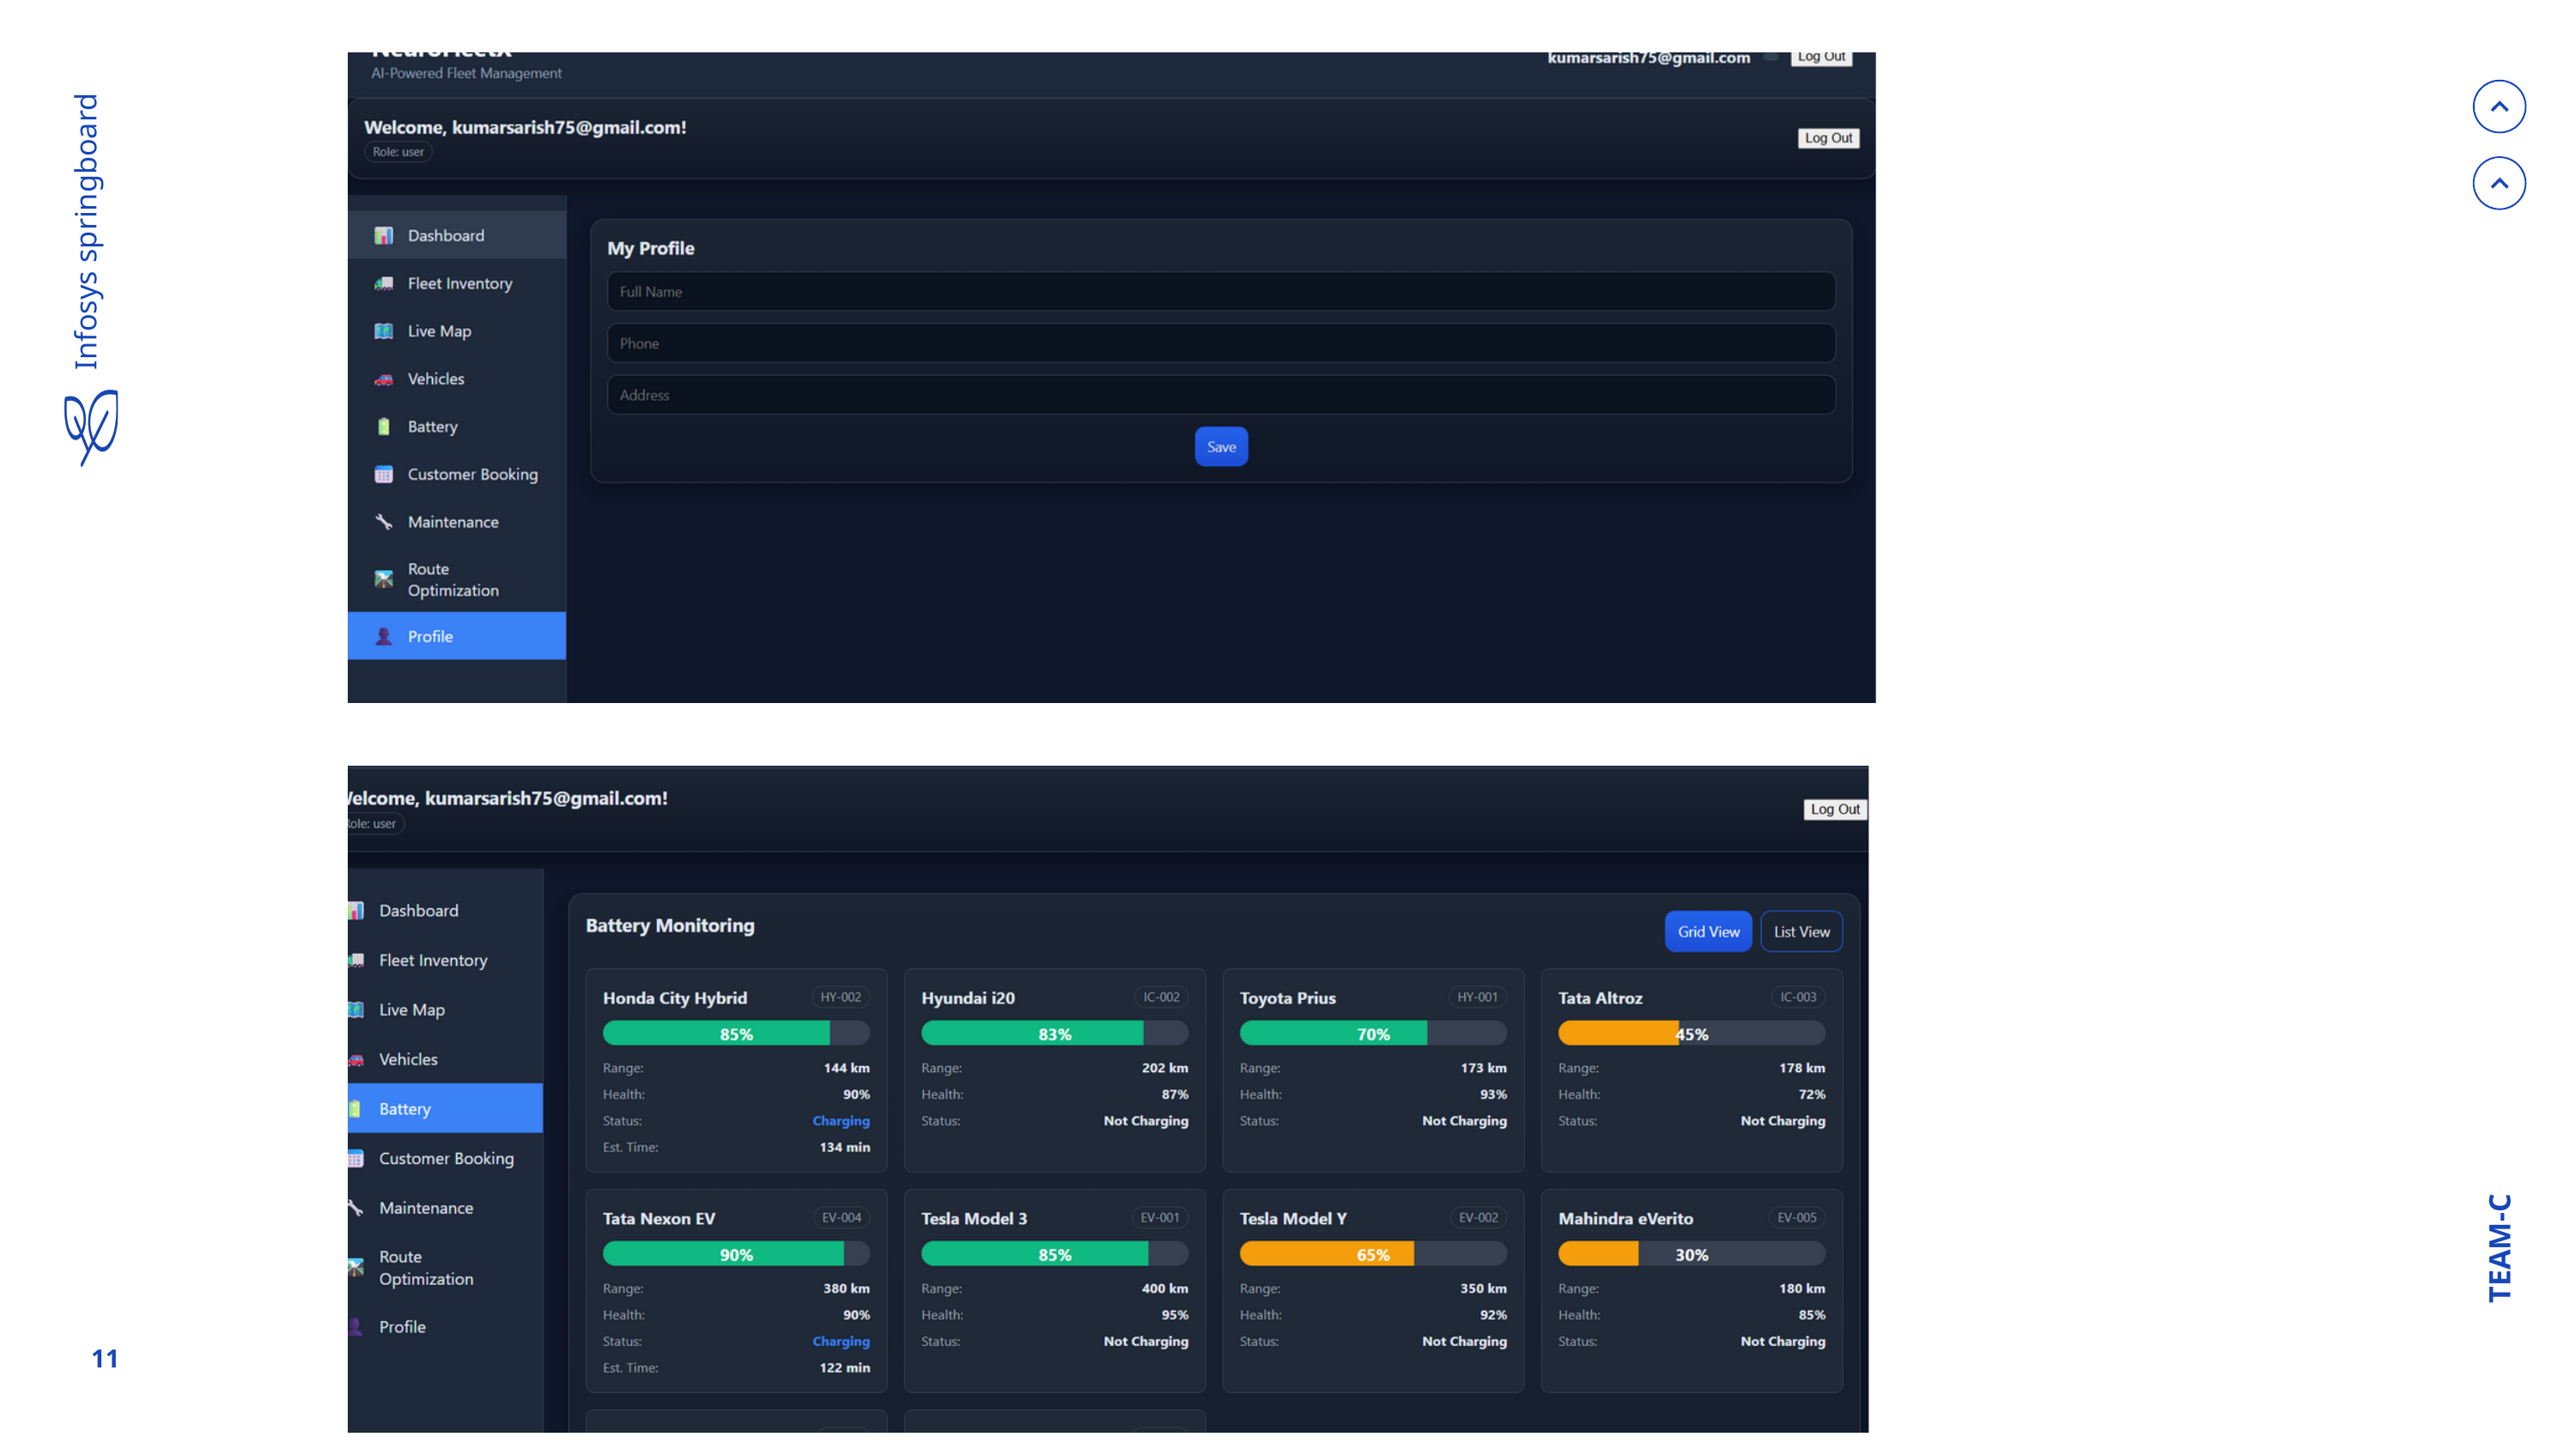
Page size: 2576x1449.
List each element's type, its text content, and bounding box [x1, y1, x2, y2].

text_box [348, 766, 1869, 1433]
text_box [64, 52, 118, 468]
text_box [348, 52, 1876, 703]
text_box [2472, 155, 2527, 210]
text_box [2472, 79, 2527, 134]
text_box TEAM-C [2487, 985, 2517, 1304]
text_box 11 [91, 1347, 185, 1373]
